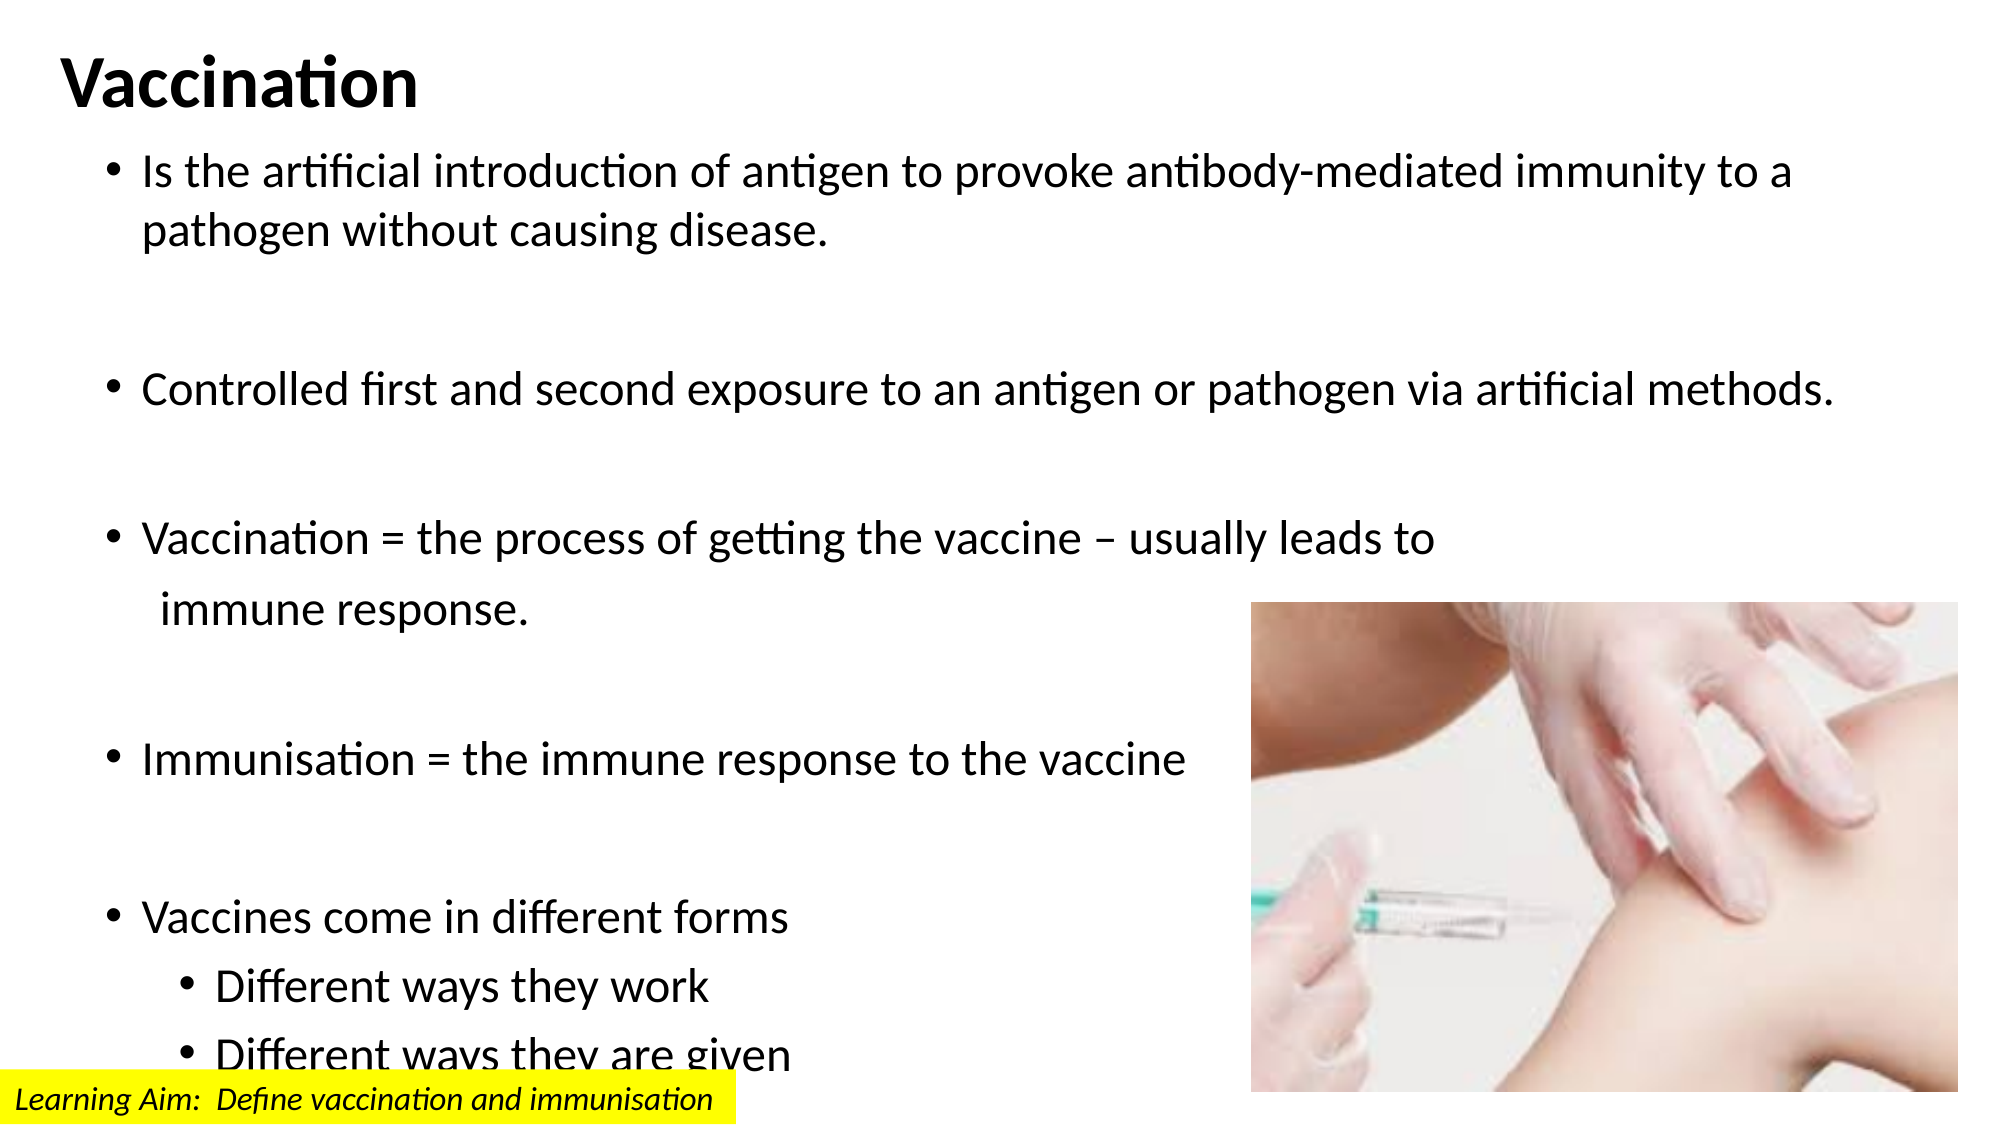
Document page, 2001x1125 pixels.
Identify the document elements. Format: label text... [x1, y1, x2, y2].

title Vaccination [45, 13, 1396, 154]
list Is the artificial introduction of antigen to provoke antibody-mediated immunity to a pathogen without causing disease. Controlled first and second exposure to an antigen or pathogen via artificial methods. Vaccination = the process of getting the vaccine – usually leads to immune response. Immunisation = the immune response to the vaccine Vaccines come in different forms Different ways they work Different ways they are given [90, 131, 1958, 1092]
text_box Learning Aim: Define vaccination and immunisation [0, 1069, 736, 1125]
picture [1251, 602, 1958, 1092]
